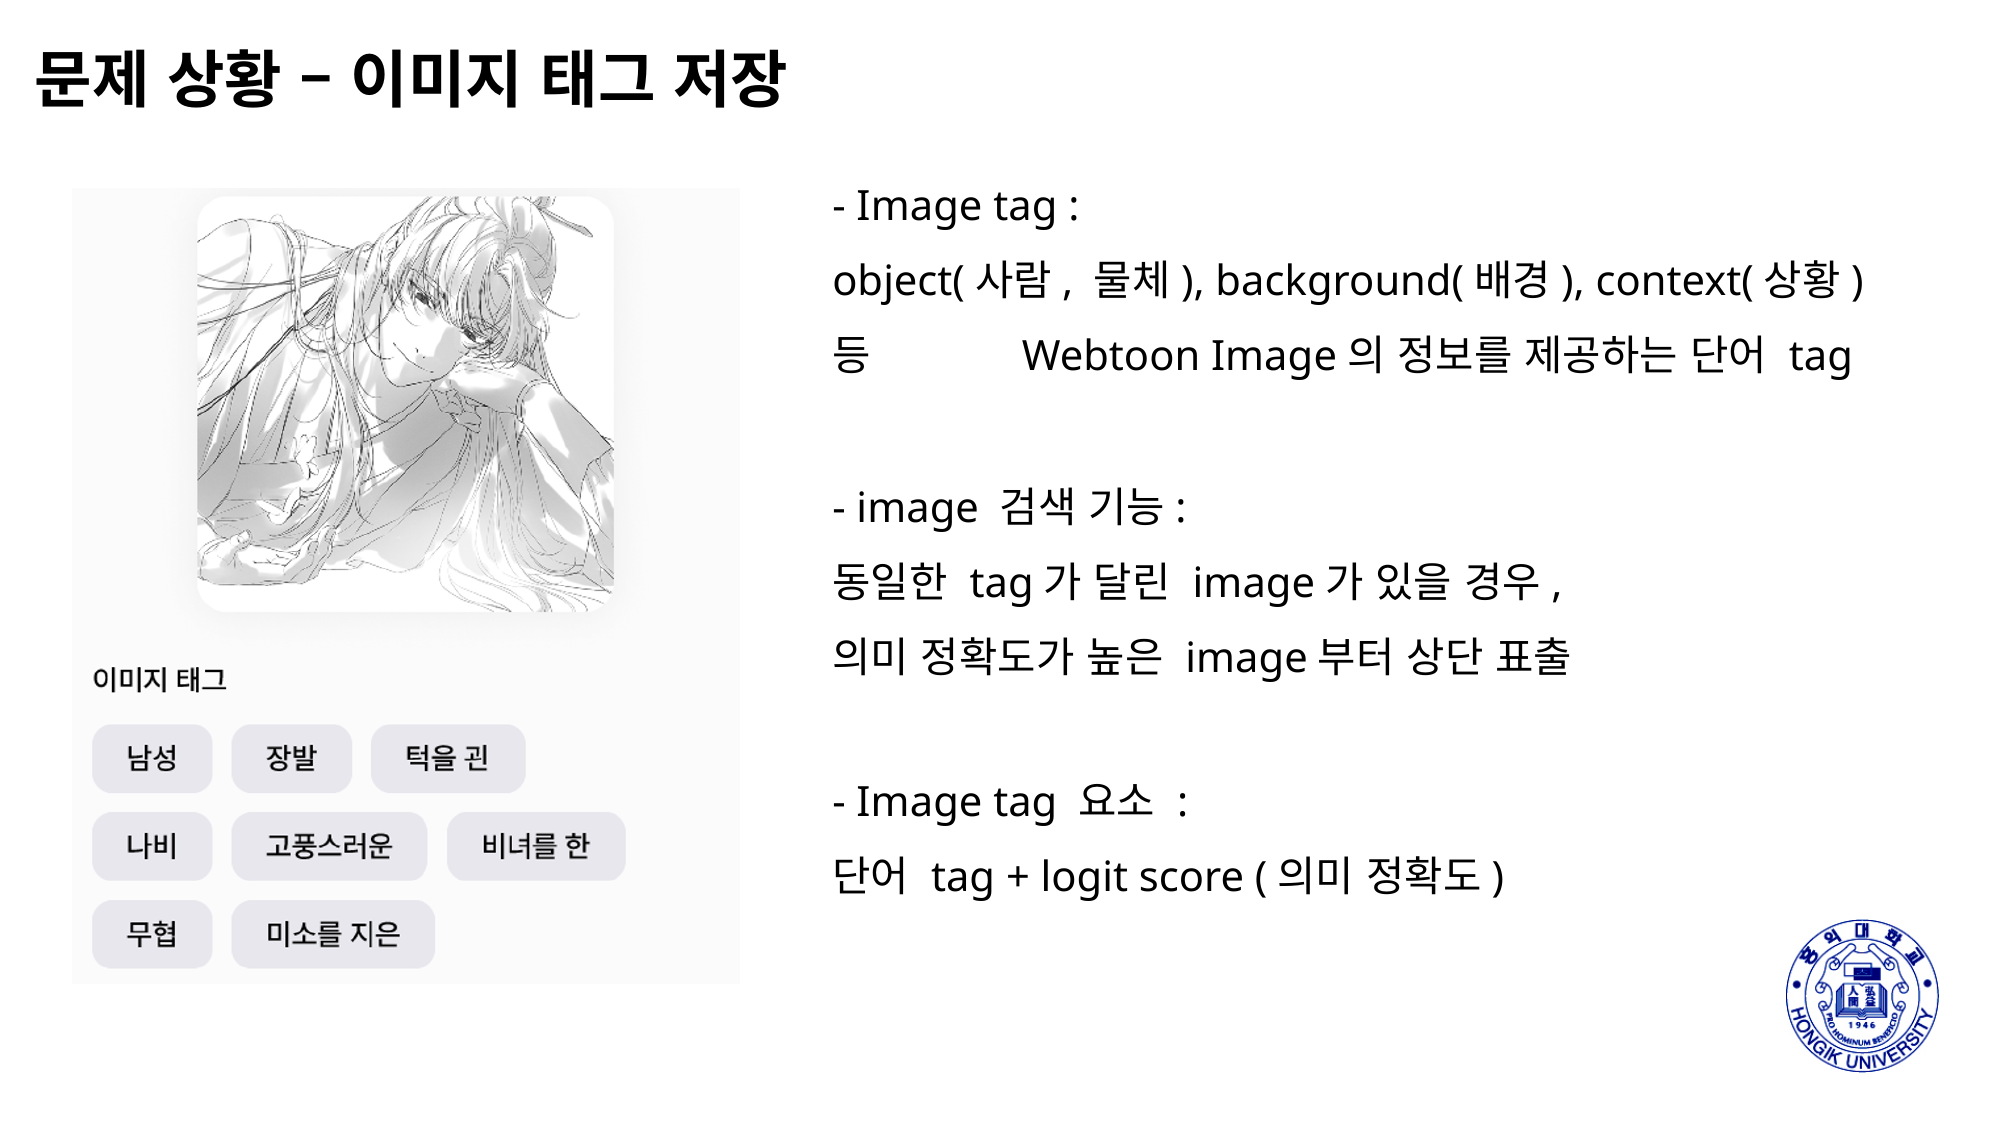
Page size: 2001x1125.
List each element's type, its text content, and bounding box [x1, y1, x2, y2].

picture [72, 188, 740, 984]
text_box - Image tag 요소 : 단어 tag + logit score (의미 정확도) [817, 778, 1879, 873]
text_box - image 검색 기능: 동일한 tag가 달린 image가 있을 경우, 의미 정확도가 높은 image부터 상단 표출 [817, 520, 1879, 616]
picture [1786, 919, 1939, 1073]
text_box 문제 상황 – 이미지 태그 저장 [19, 11, 1333, 107]
text_box - Image tag : object(사람, 물체), background(배경), context(상황) 등 Webtoon Image의 정보를 제공하는 단어 tag [817, 219, 1927, 314]
